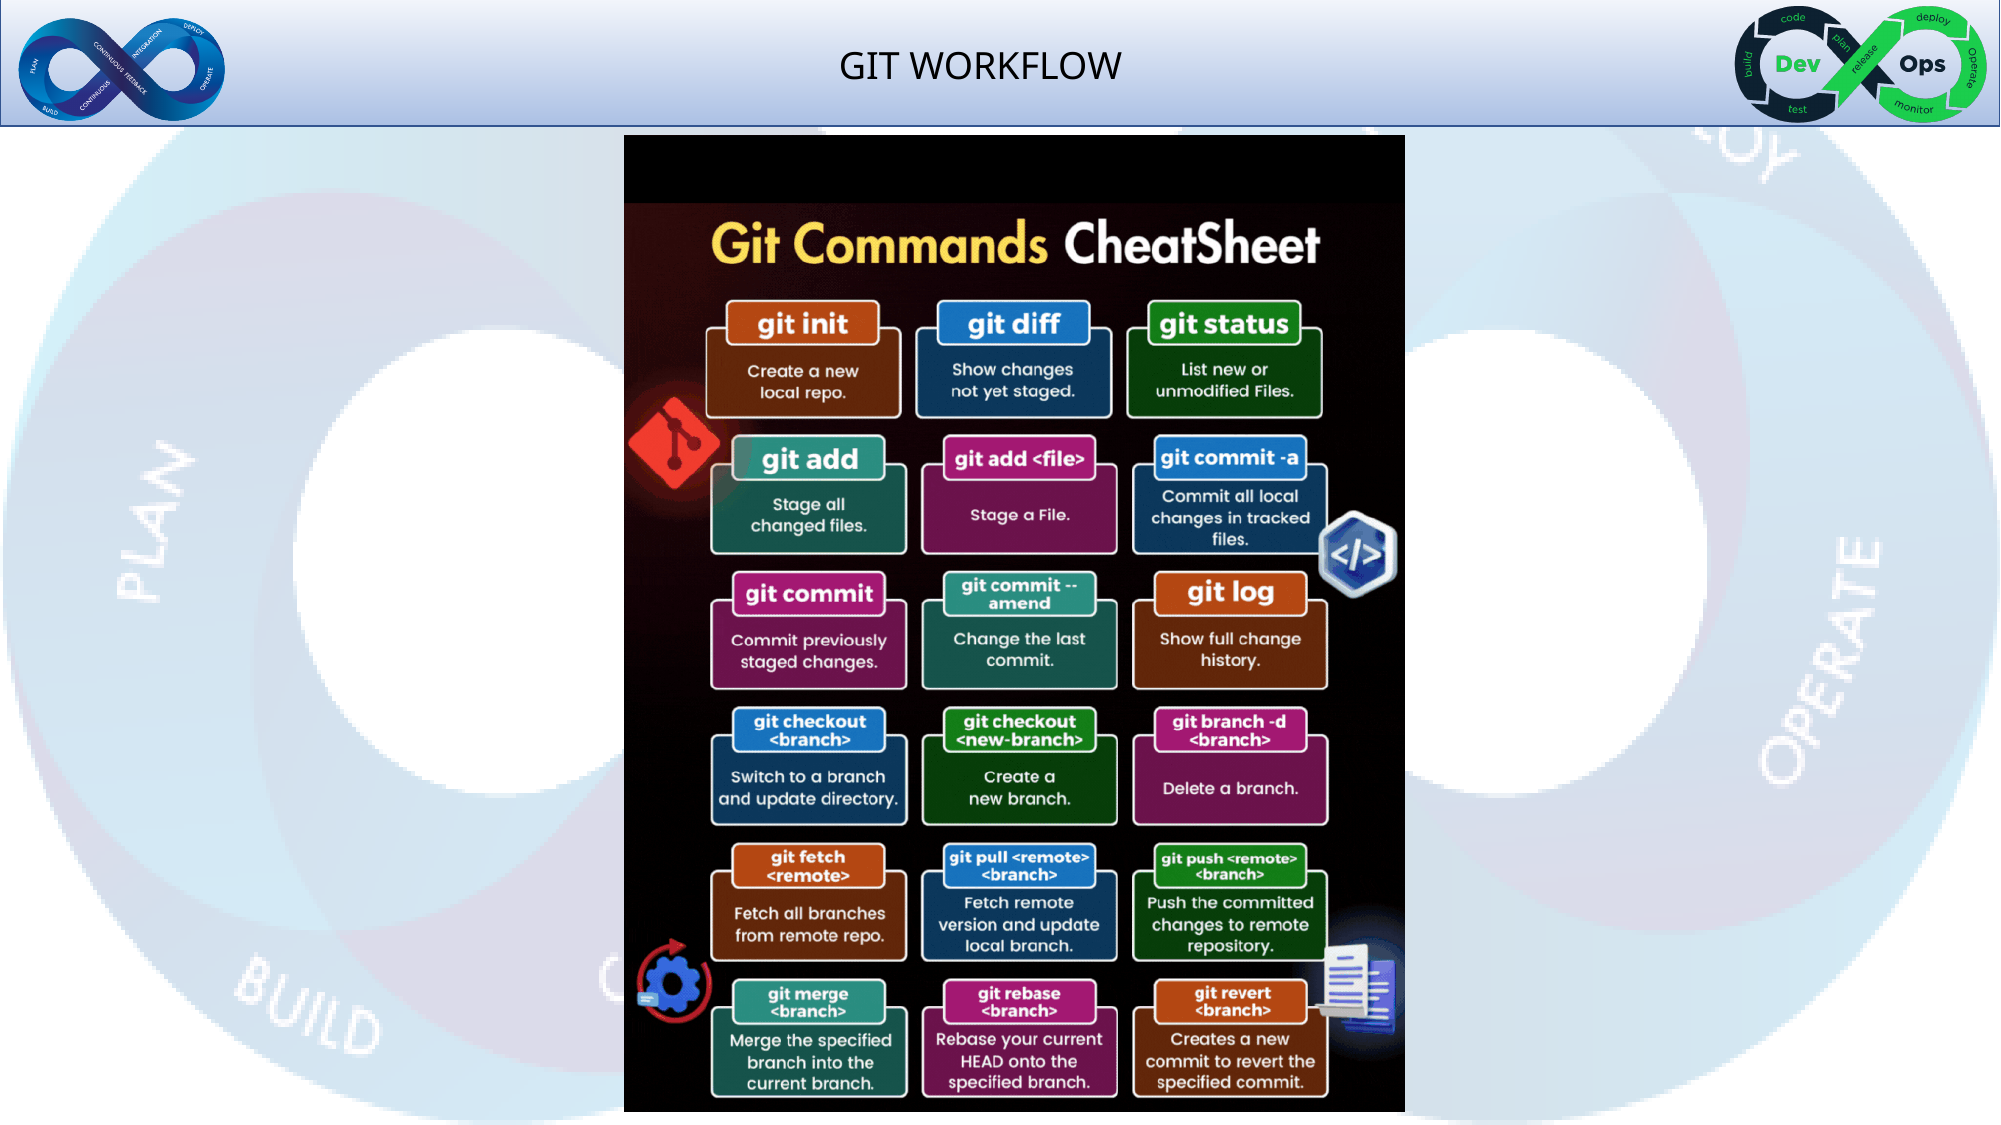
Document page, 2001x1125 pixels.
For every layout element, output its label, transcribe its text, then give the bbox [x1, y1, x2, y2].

text_box [1993, 0, 2000, 127]
picture [1729, 0, 1993, 131]
picture [18, 18, 225, 121]
text_box [0, 0, 1729, 127]
picture [624, 135, 1406, 1112]
text_box GIT WORKFLOW [824, 34, 1297, 95]
